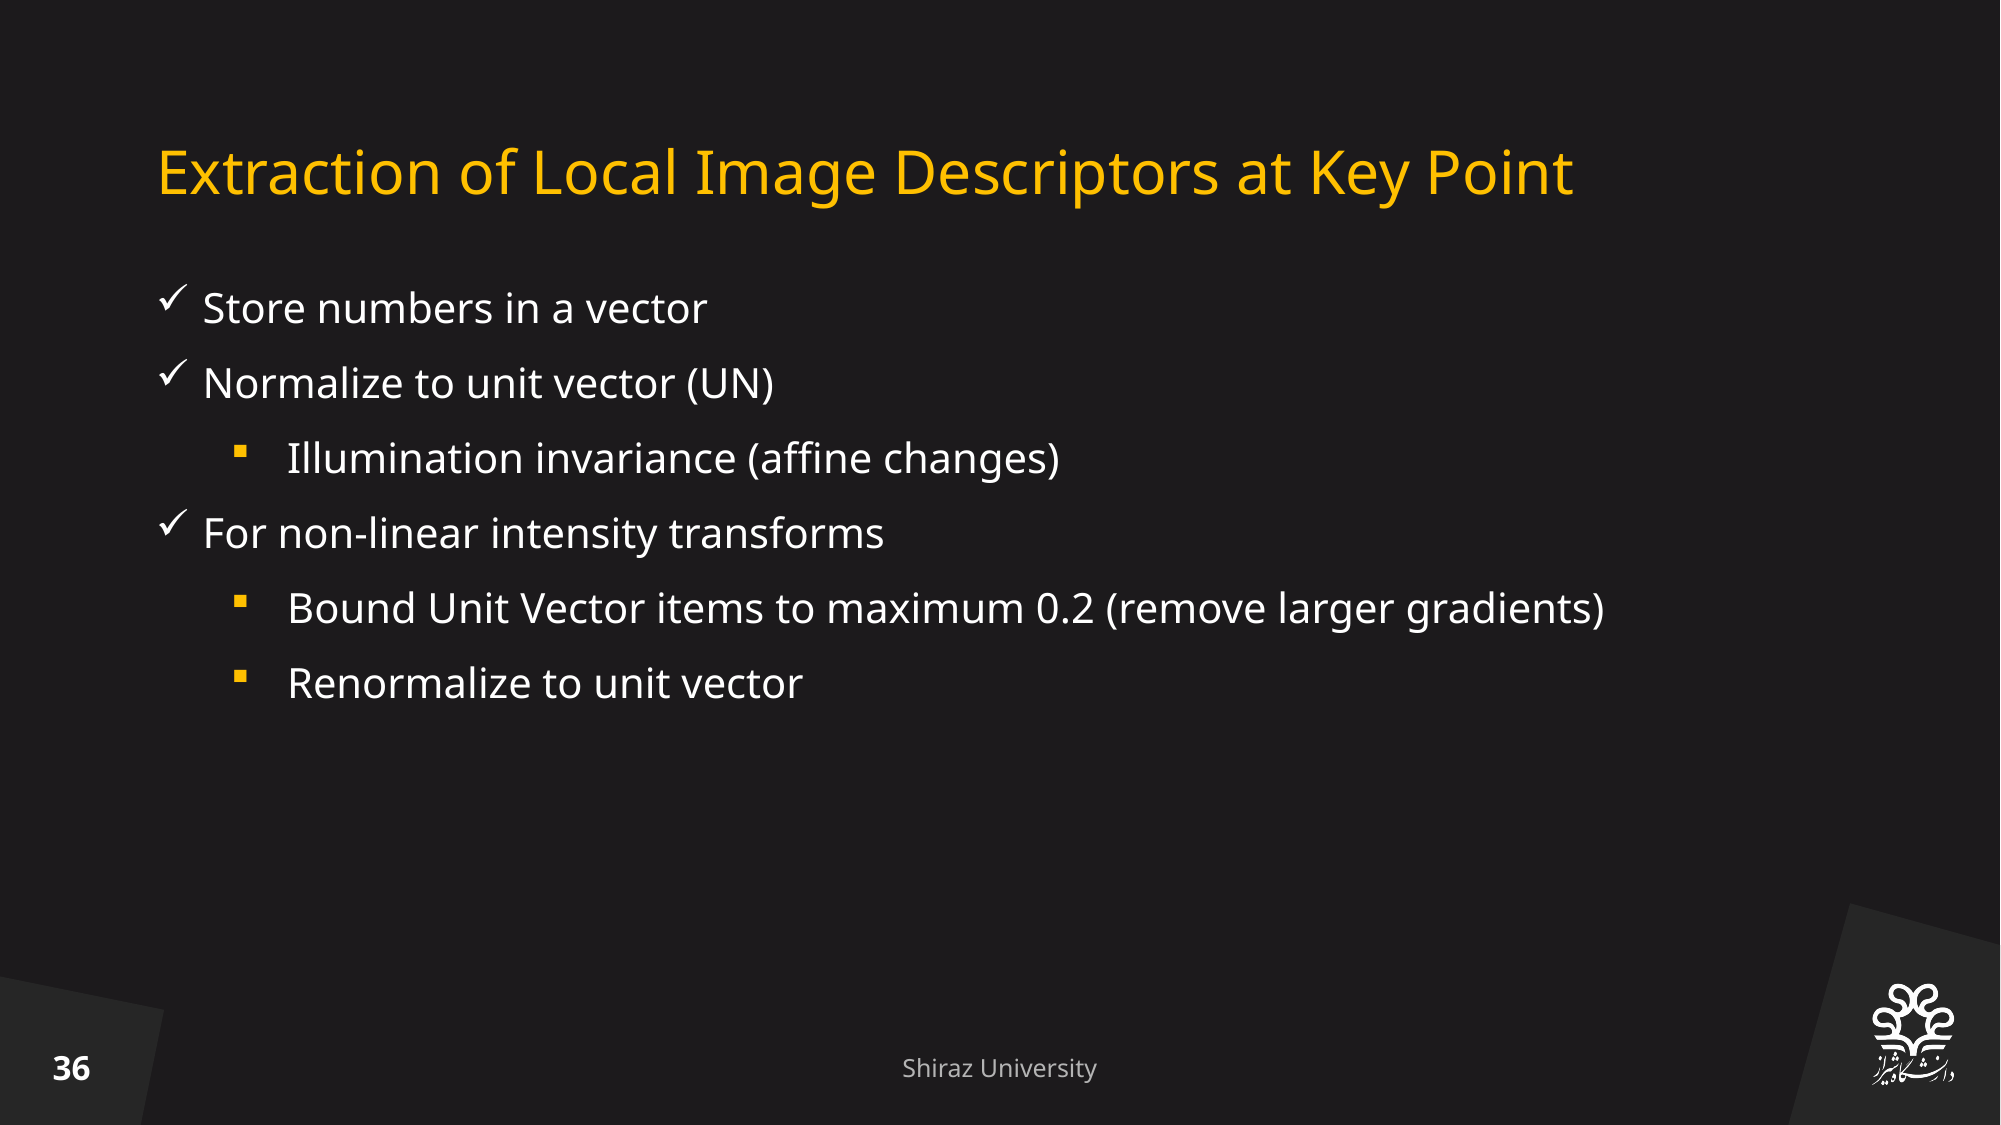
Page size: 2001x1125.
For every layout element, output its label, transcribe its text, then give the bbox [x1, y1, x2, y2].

text_box Store numbers in a vector Normalize to unit vector (UN) Illumination invariance (affine changes) For non-linear intensity transforms Bound Unit Vector items to maximum 0.2 (remove larger gradients) Renormalize to unit vector [141, 249, 1859, 714]
footer Shiraz University [662, 1039, 1338, 1100]
slide_number 36 [15, 1039, 128, 1100]
title Extraction of Local Image Descriptors at Key Point [141, 113, 1805, 237]
